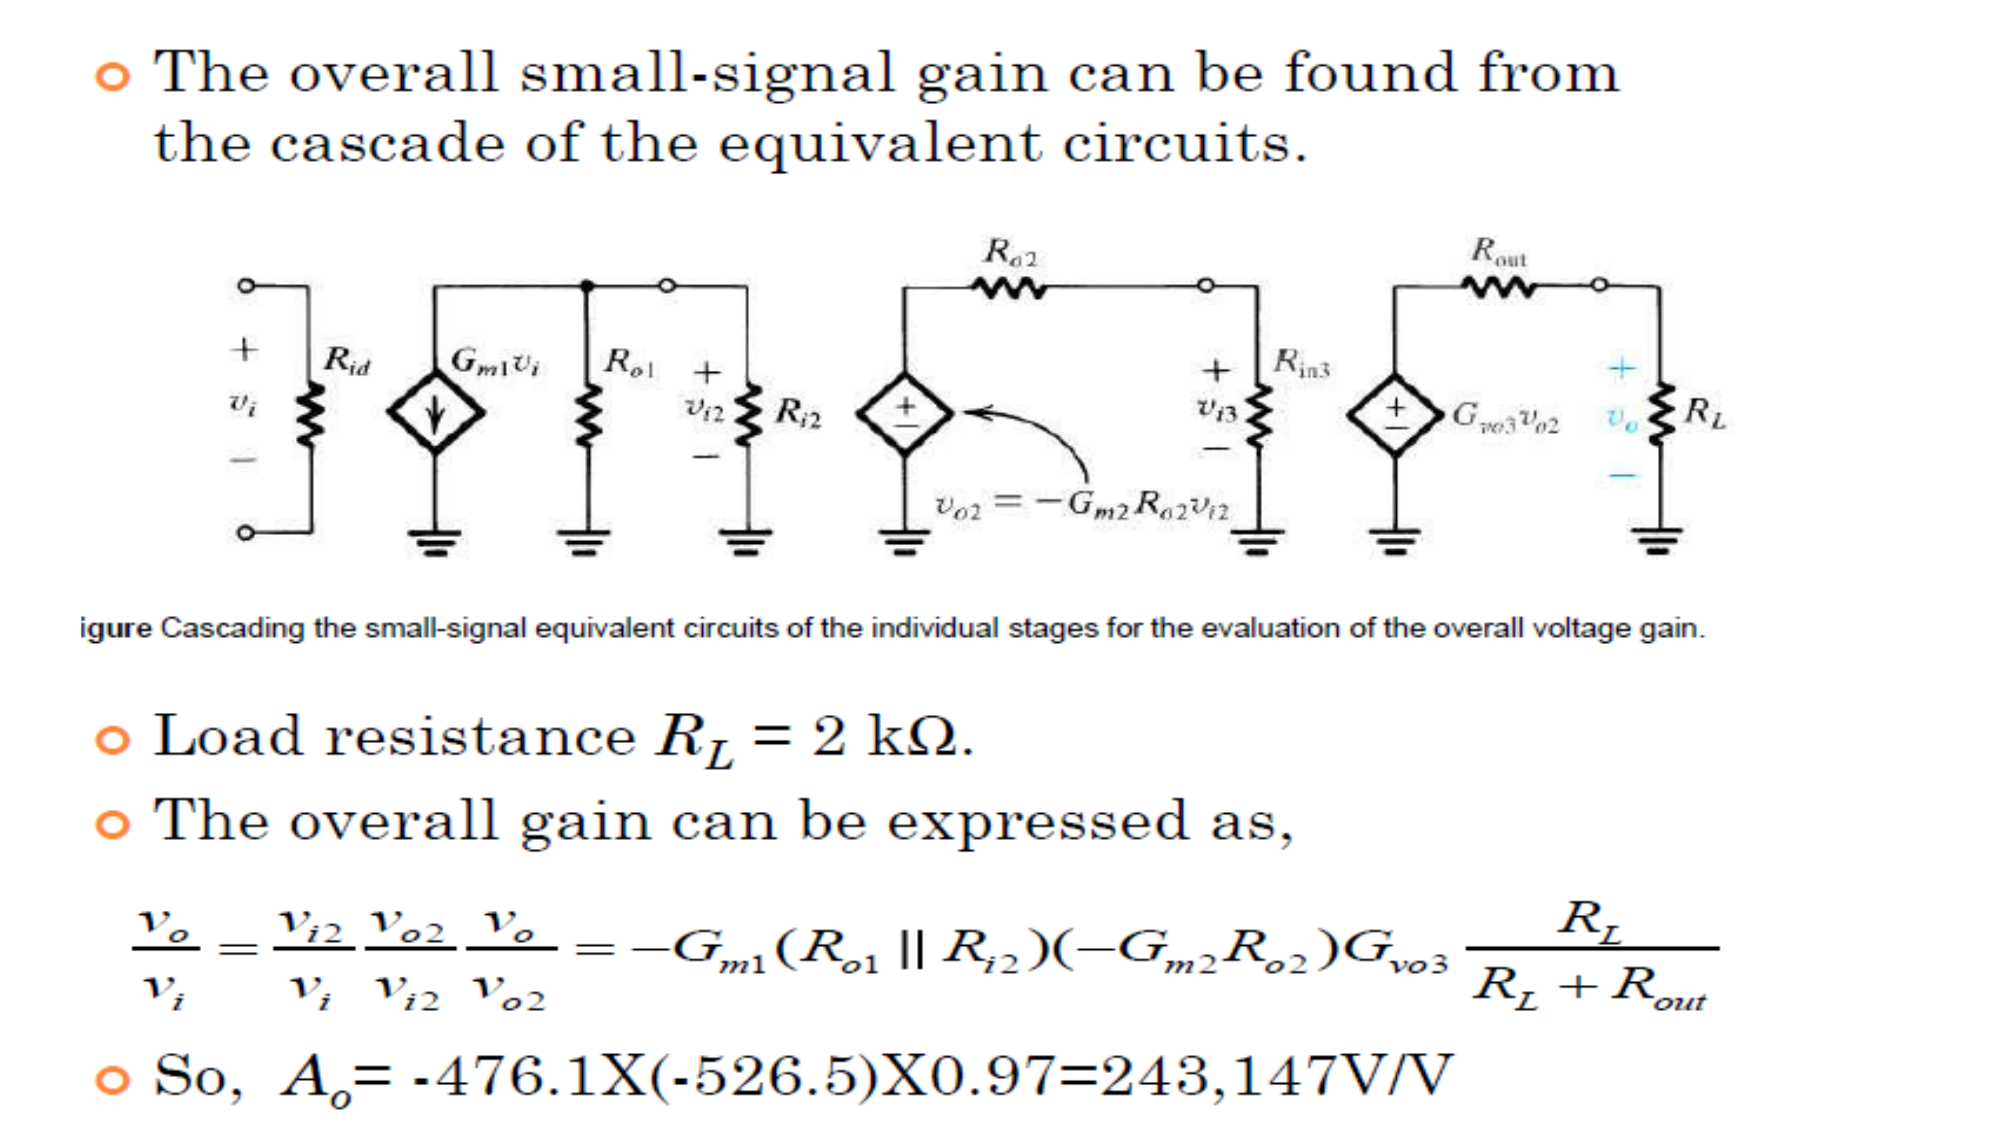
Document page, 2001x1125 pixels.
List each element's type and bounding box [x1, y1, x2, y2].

picture [81, 36, 1735, 1114]
